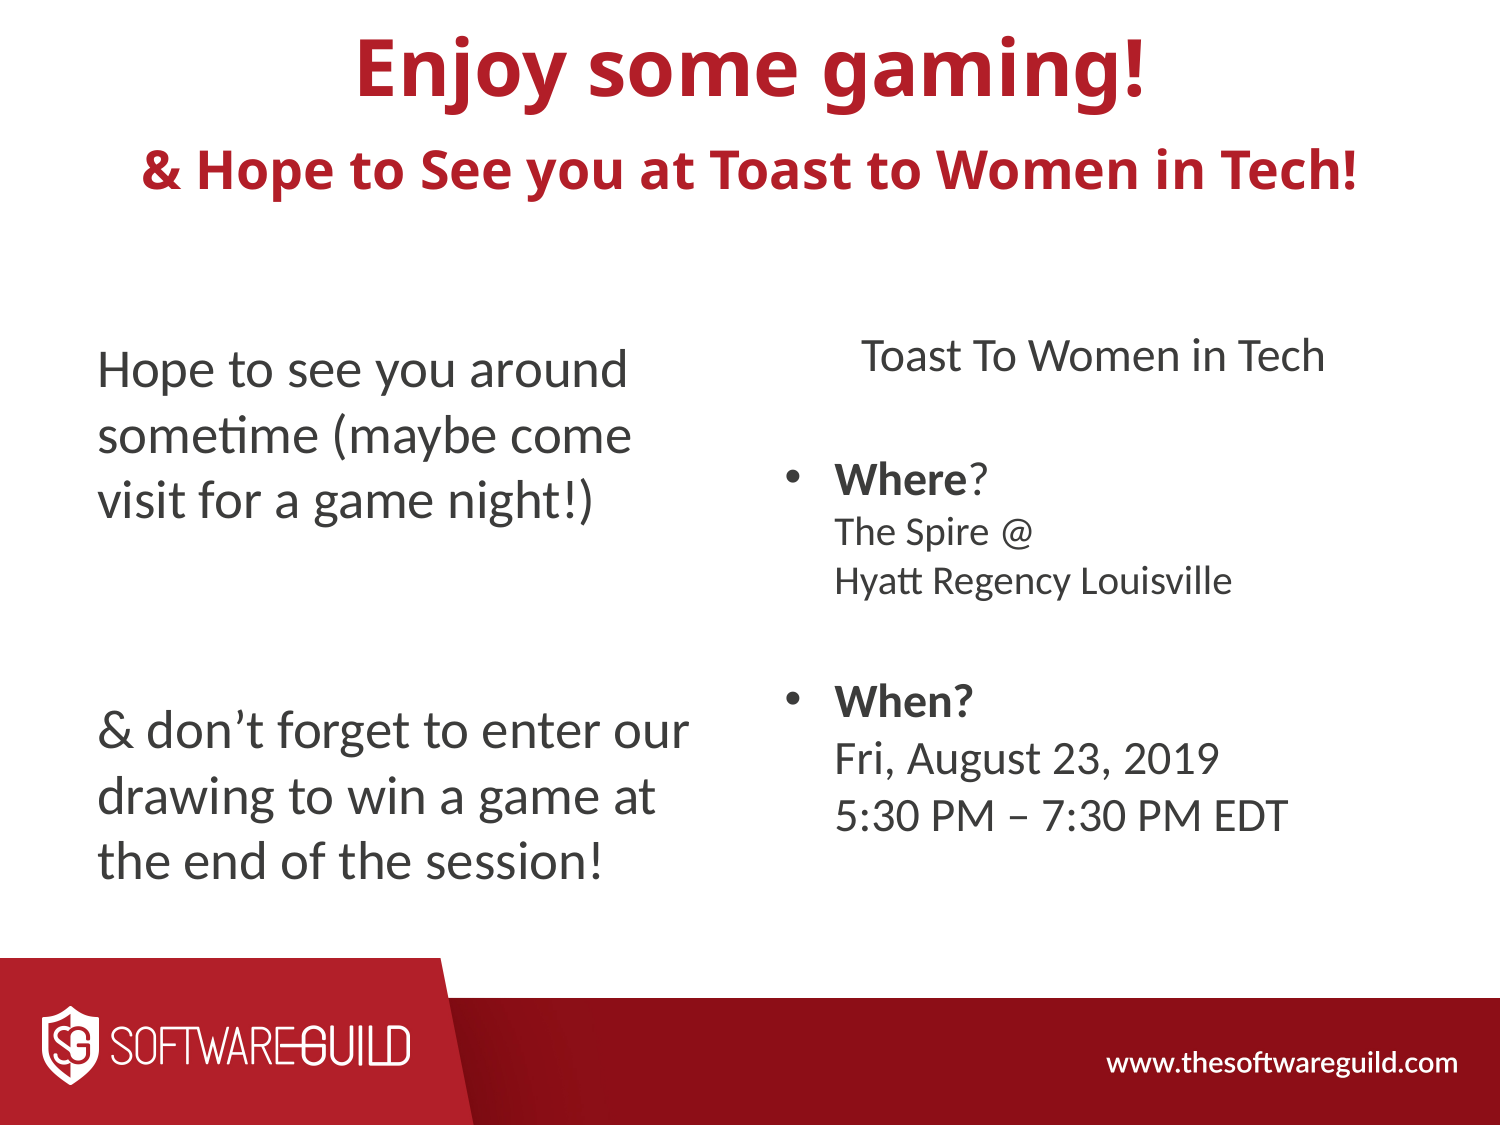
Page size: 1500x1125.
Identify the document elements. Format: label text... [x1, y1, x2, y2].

list Hope to see you around sometime (maybe come visit for a game night!) & don’t forget to enter our drawing to win a game at the end of the session! [82, 249, 731, 912]
title Enjoy some gaming! [82, 0, 1418, 103]
picture [0, 0, 1500, 1125]
text_box & Hope to See you at Toast to Women in Tech! [81, 103, 1418, 234]
list Toast To Women in Tech Where? The Spire @ Hyatt Regency Louisville When? Fri, August 23, 2019 5:30 PM – 7:30 PM EDT [769, 249, 1418, 912]
